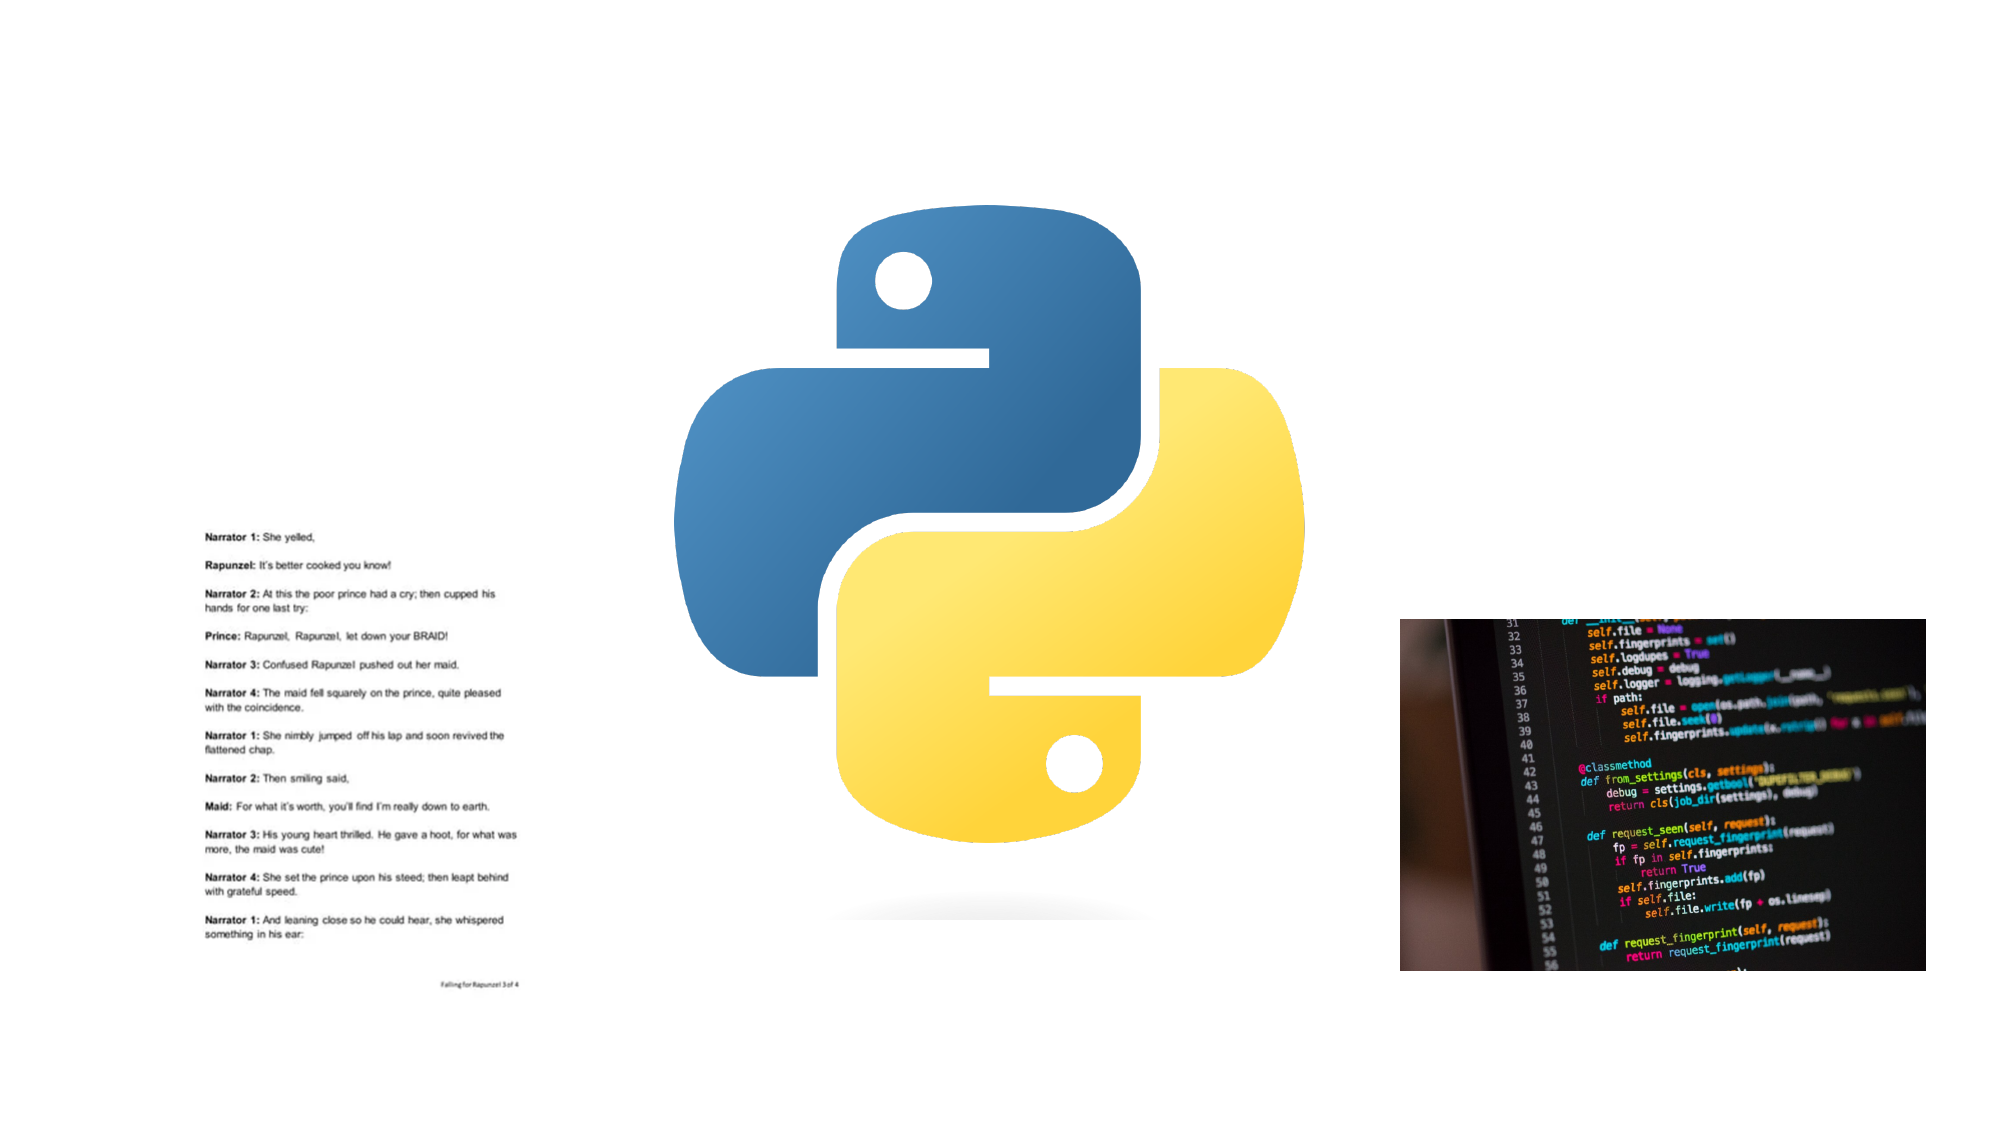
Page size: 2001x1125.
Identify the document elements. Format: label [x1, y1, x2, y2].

picture [1400, 619, 1926, 971]
list [674, 205, 1326, 920]
picture [157, 483, 566, 1013]
